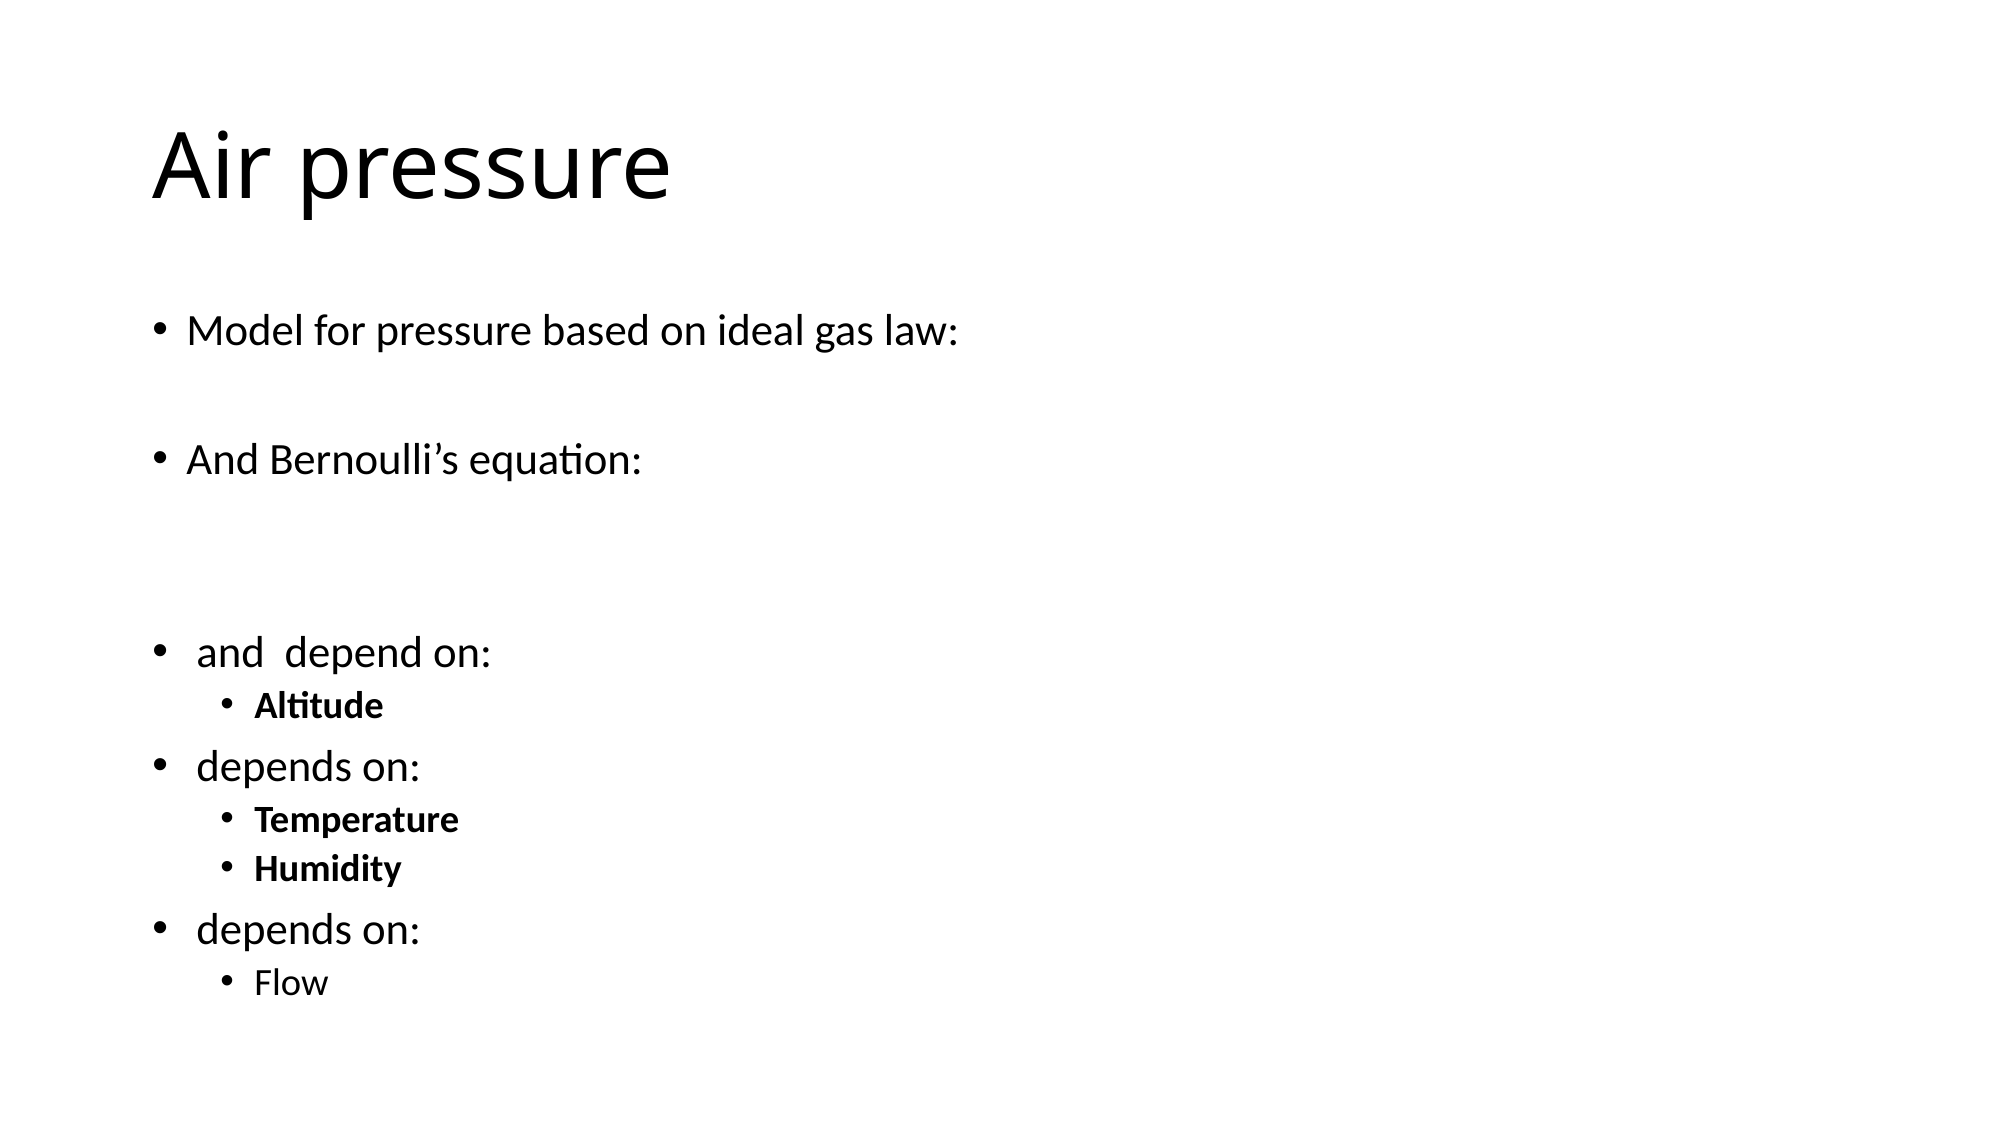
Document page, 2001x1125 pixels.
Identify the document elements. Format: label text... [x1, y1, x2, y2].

title Air pressure [137, 59, 1863, 278]
